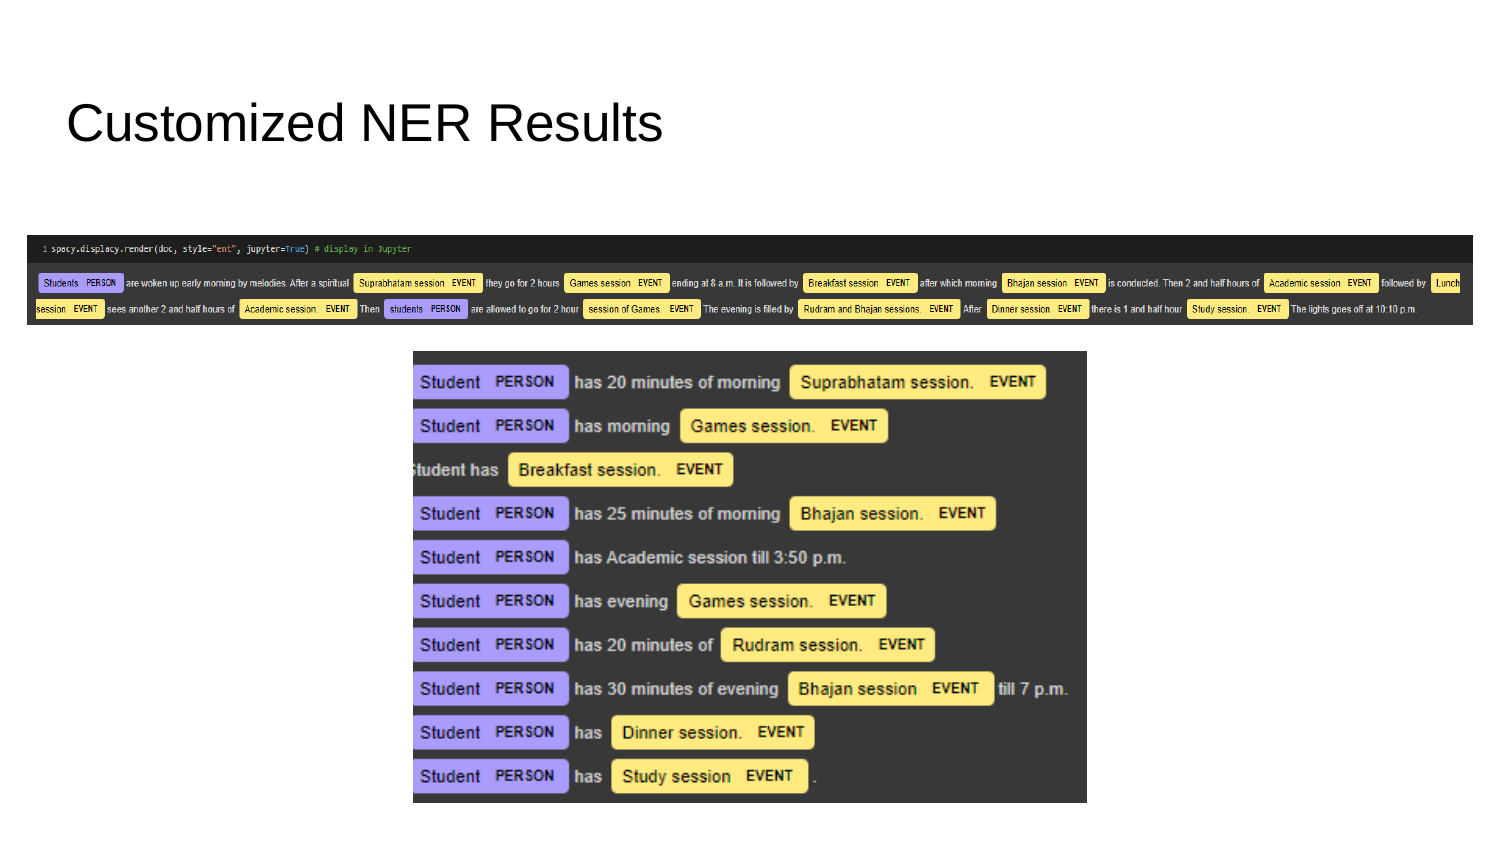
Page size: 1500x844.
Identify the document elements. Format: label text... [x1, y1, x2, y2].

picture [26, 235, 1473, 325]
title Customized NER Results [51, 72, 1449, 167]
picture [412, 350, 1087, 803]
